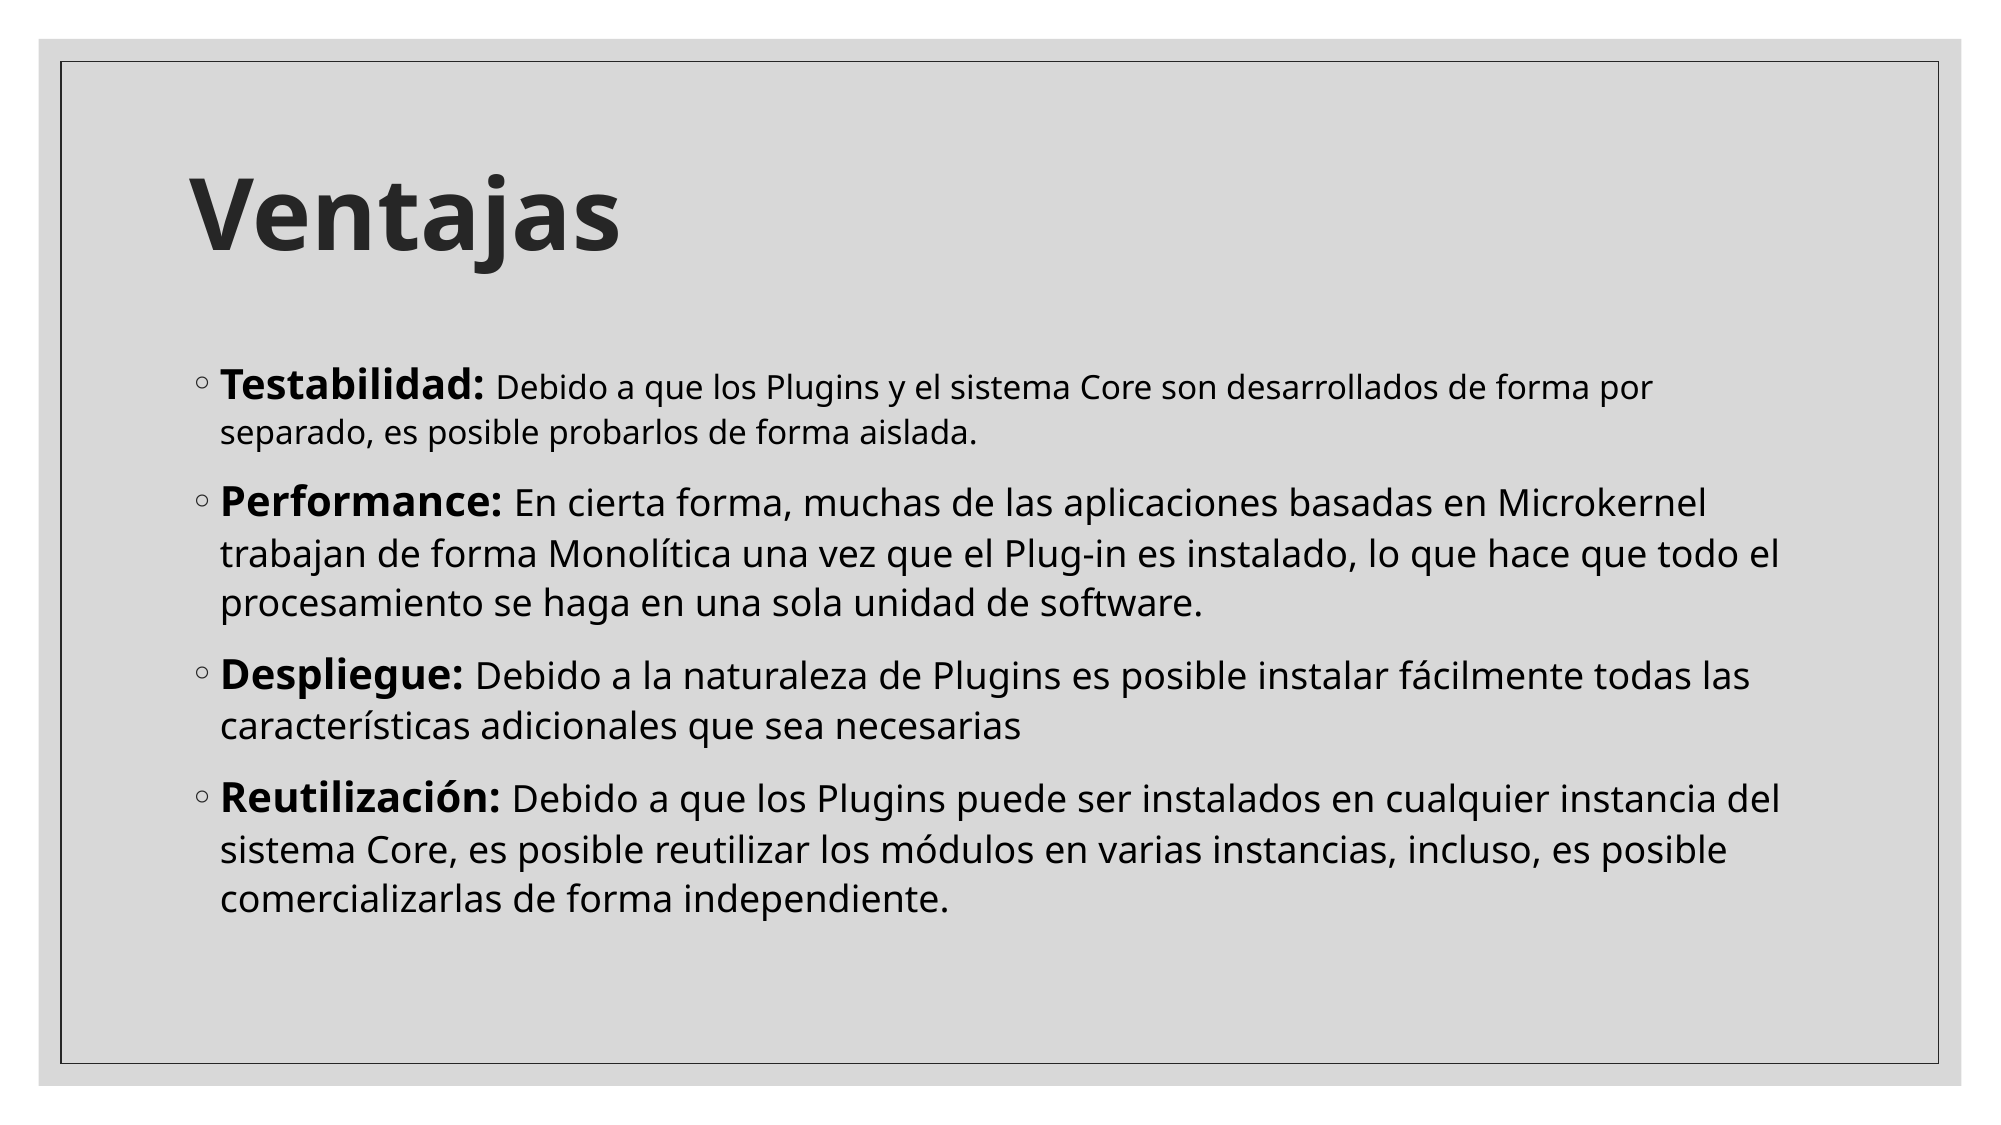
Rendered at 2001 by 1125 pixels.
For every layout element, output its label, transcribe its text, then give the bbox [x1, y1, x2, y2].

title Ventajas [174, 105, 1825, 331]
list Testabilidad: Debido a que los Plugins y el sistema Core son desarrollados de forma por separado, es posible probarlos de forma aislada. Performance: En cierta forma, muchas de las aplicaciones basadas en Microkernel trabajan de forma Monolítica una vez que el Plug-in es instalado, lo que hace que todo el procesamiento se haga en una sola unidad de software. Despliegue: Debido a la naturaleza de Plugins es posible instalar fácilmente todas las características adicionales que sea necesarias Reutilización: Debido a que los Plugins puede ser instalados en cualquier instancia del sistema Core, es posible reutilizar los módulos en varias instancias, incluso, es posible comercializarlas de forma independiente. [174, 345, 1825, 977]
